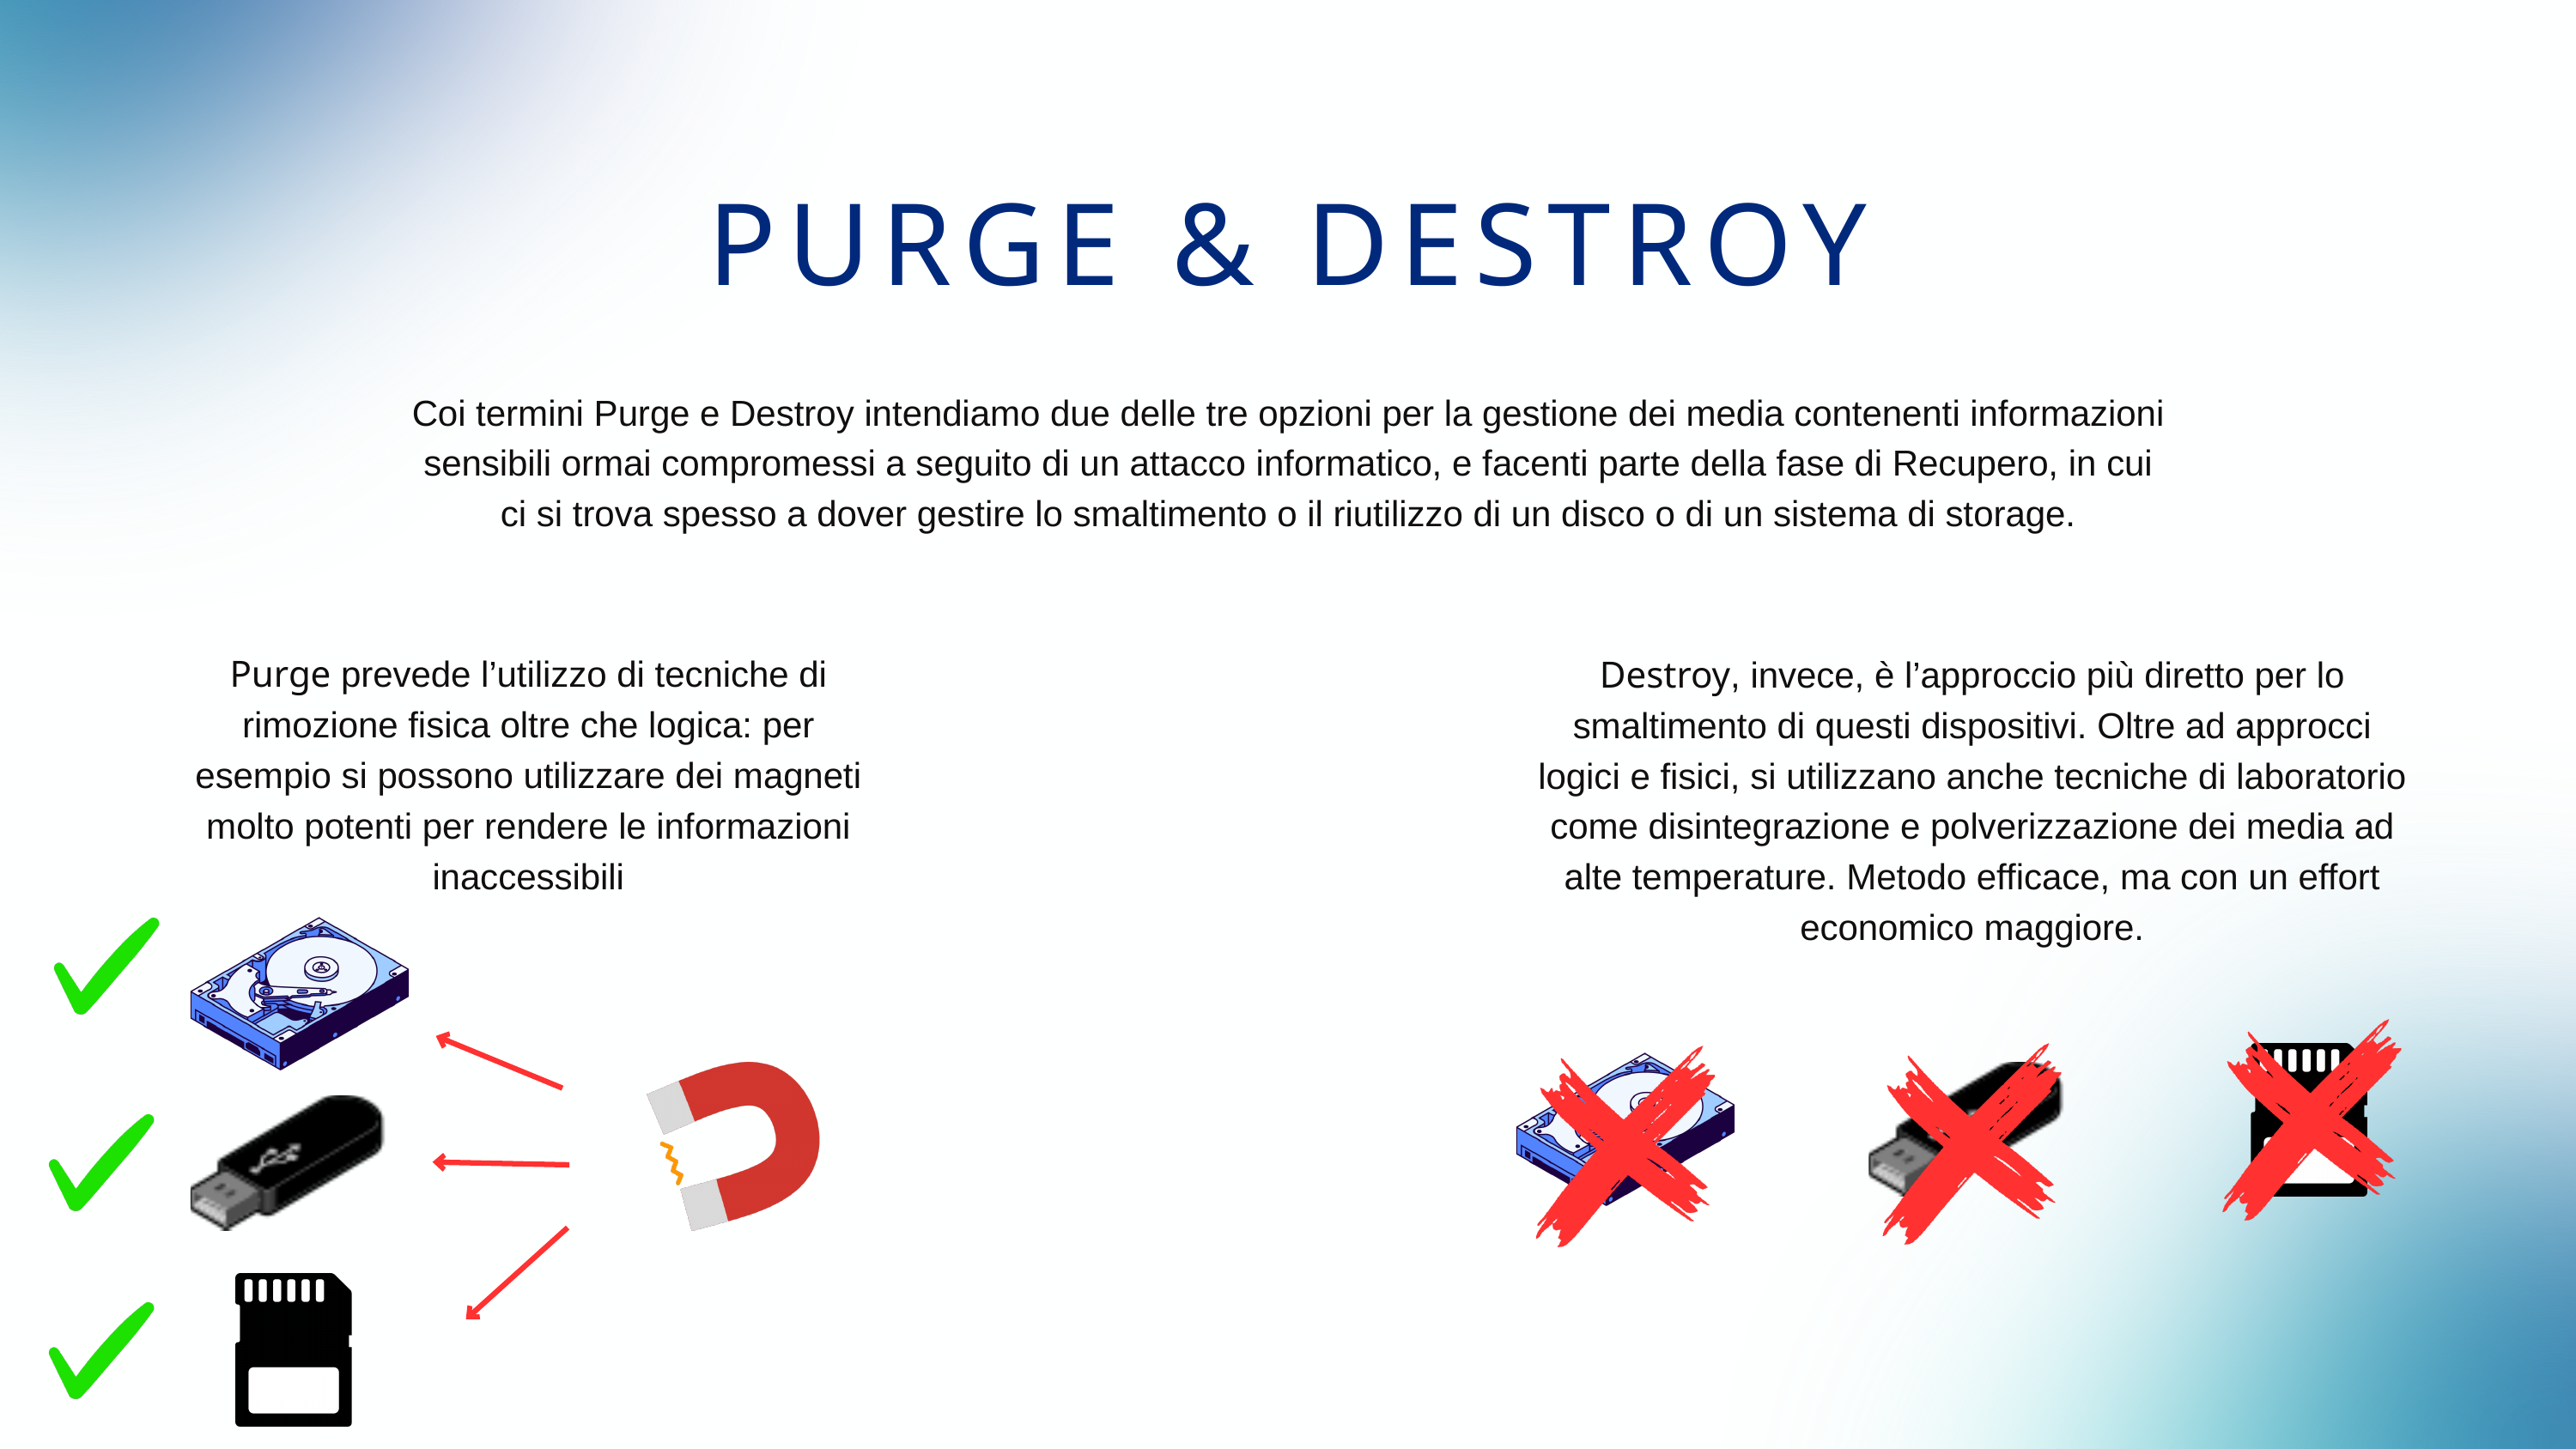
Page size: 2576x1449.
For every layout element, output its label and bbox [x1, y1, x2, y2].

text_box [0, 0, 2576, 1449]
